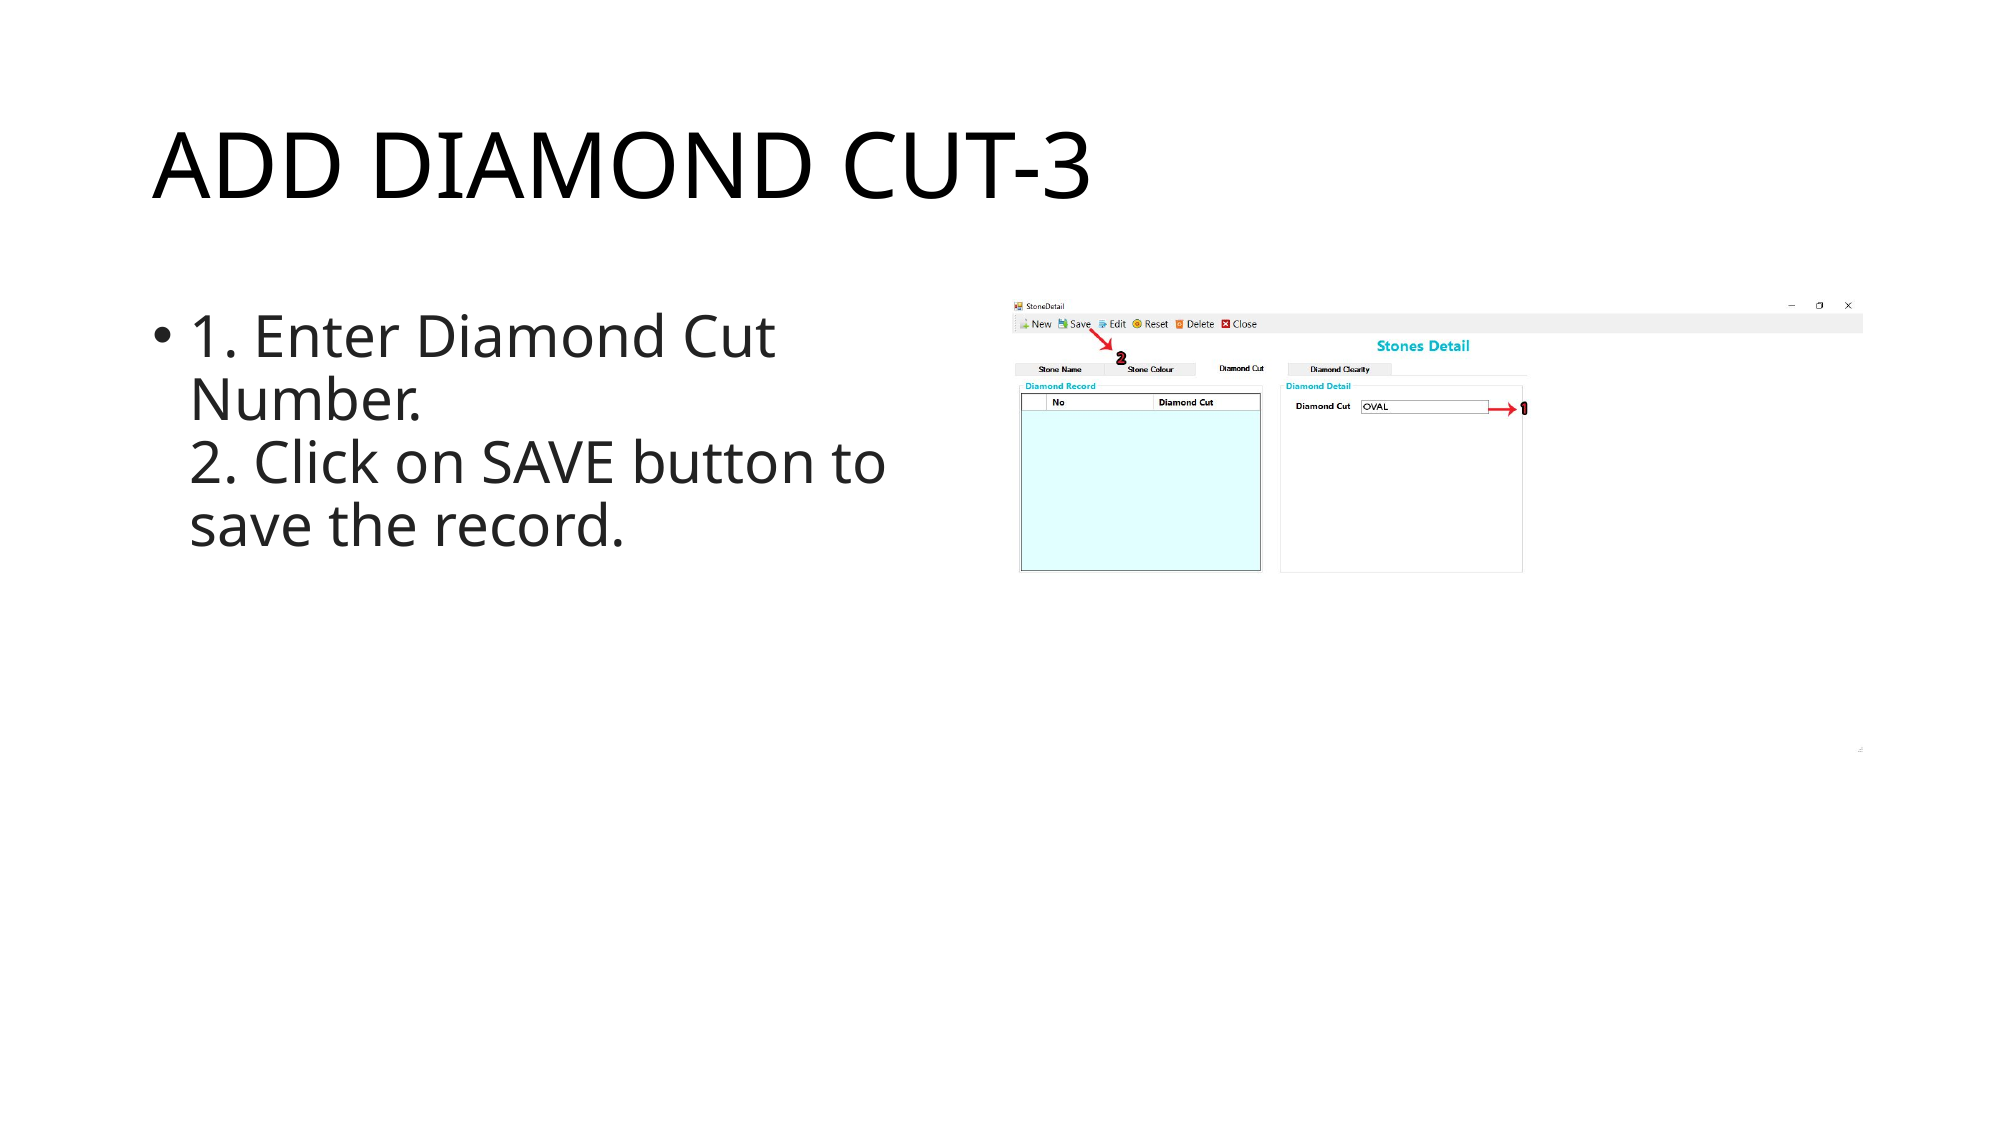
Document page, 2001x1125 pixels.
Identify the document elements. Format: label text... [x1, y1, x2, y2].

title ADD DIAMOND CUT-3 [137, 59, 1863, 278]
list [1012, 299, 1863, 753]
list 1. Enter Diamond Cut Number. 2. Click on SAVE button to save the record. [137, 299, 988, 1014]
